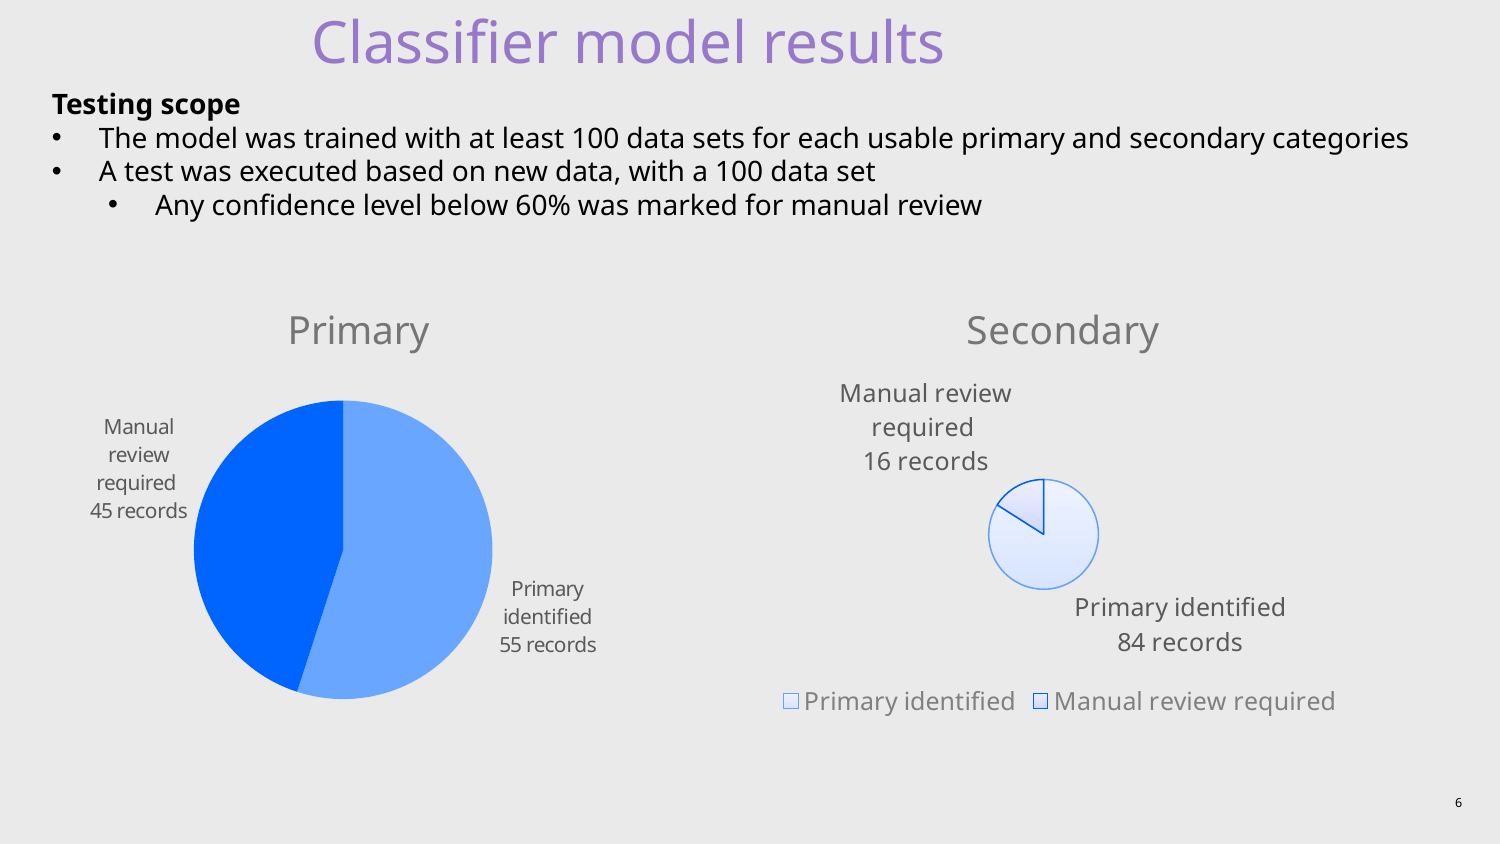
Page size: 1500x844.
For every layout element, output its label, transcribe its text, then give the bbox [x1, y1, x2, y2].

chart [36, 273, 681, 710]
title Classifier model results [311, 12, 1113, 78]
chart [727, 273, 1399, 725]
slide_number 6 [1125, 791, 1463, 815]
text_box Testing scope The model was trained with at least 100 data sets for each usable primary and secondary categories A test was executed based on new data, with a 100 data set Any confidence level below 60% was marked for manual review [37, 78, 1463, 229]
